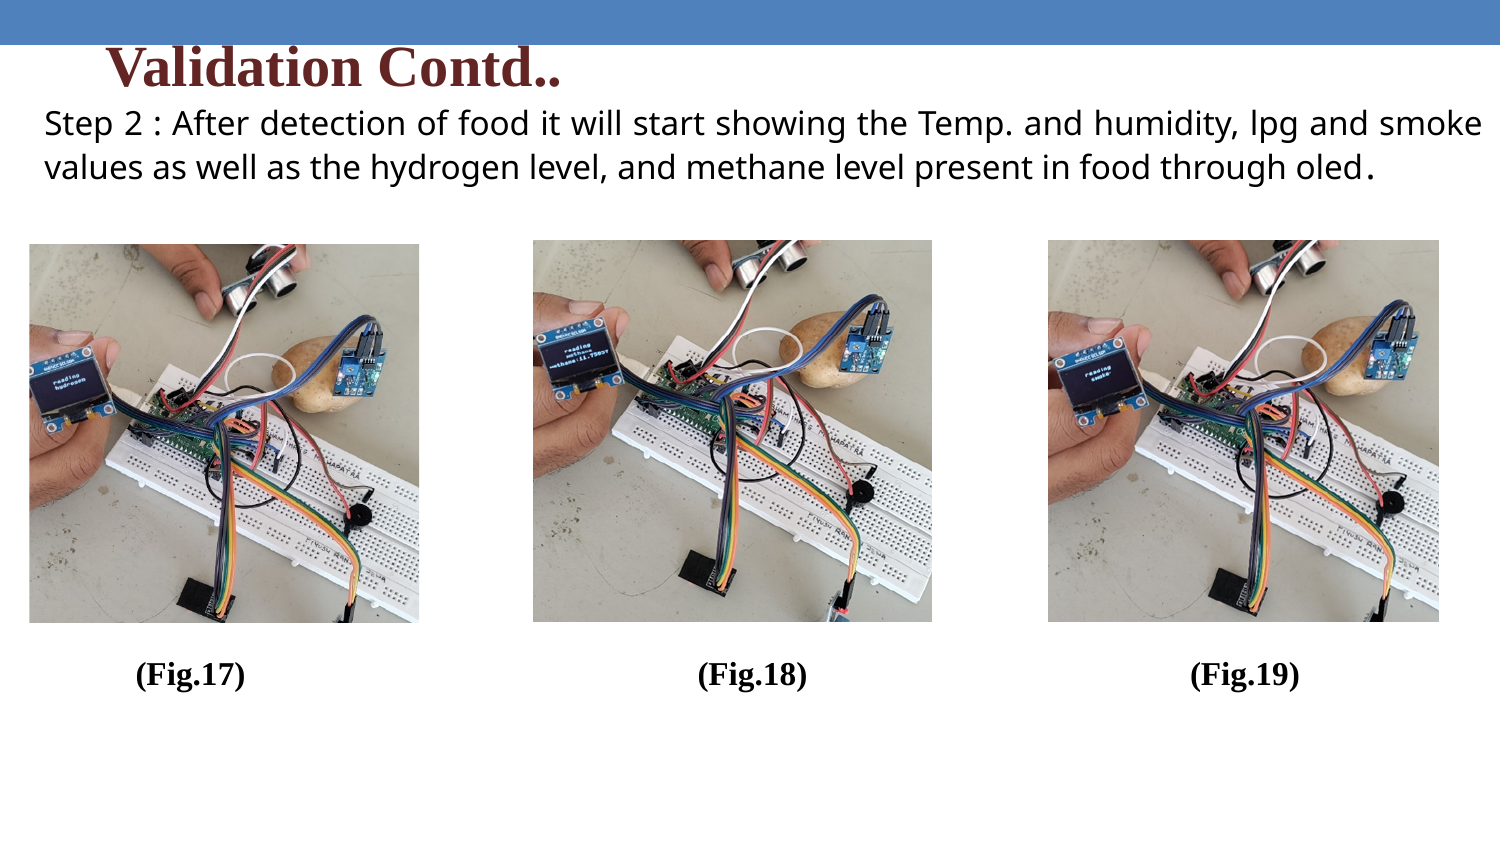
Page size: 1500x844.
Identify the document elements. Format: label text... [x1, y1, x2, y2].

text_box Step 2 : After detection of food it will start showing the Temp. and humidity, lpg and smoke values as well as the hydrogen level, and methane level present in food through oled. [0, 94, 1500, 294]
picture [1048, 240, 1439, 623]
text_box Validation Contd.. [91, 20, 578, 105]
text_box (Fig.19) [1175, 645, 1331, 700]
picture [533, 240, 933, 623]
text_box (Fig.18) [682, 645, 823, 700]
text_box (Fig.17) [120, 645, 261, 700]
picture [29, 244, 420, 623]
